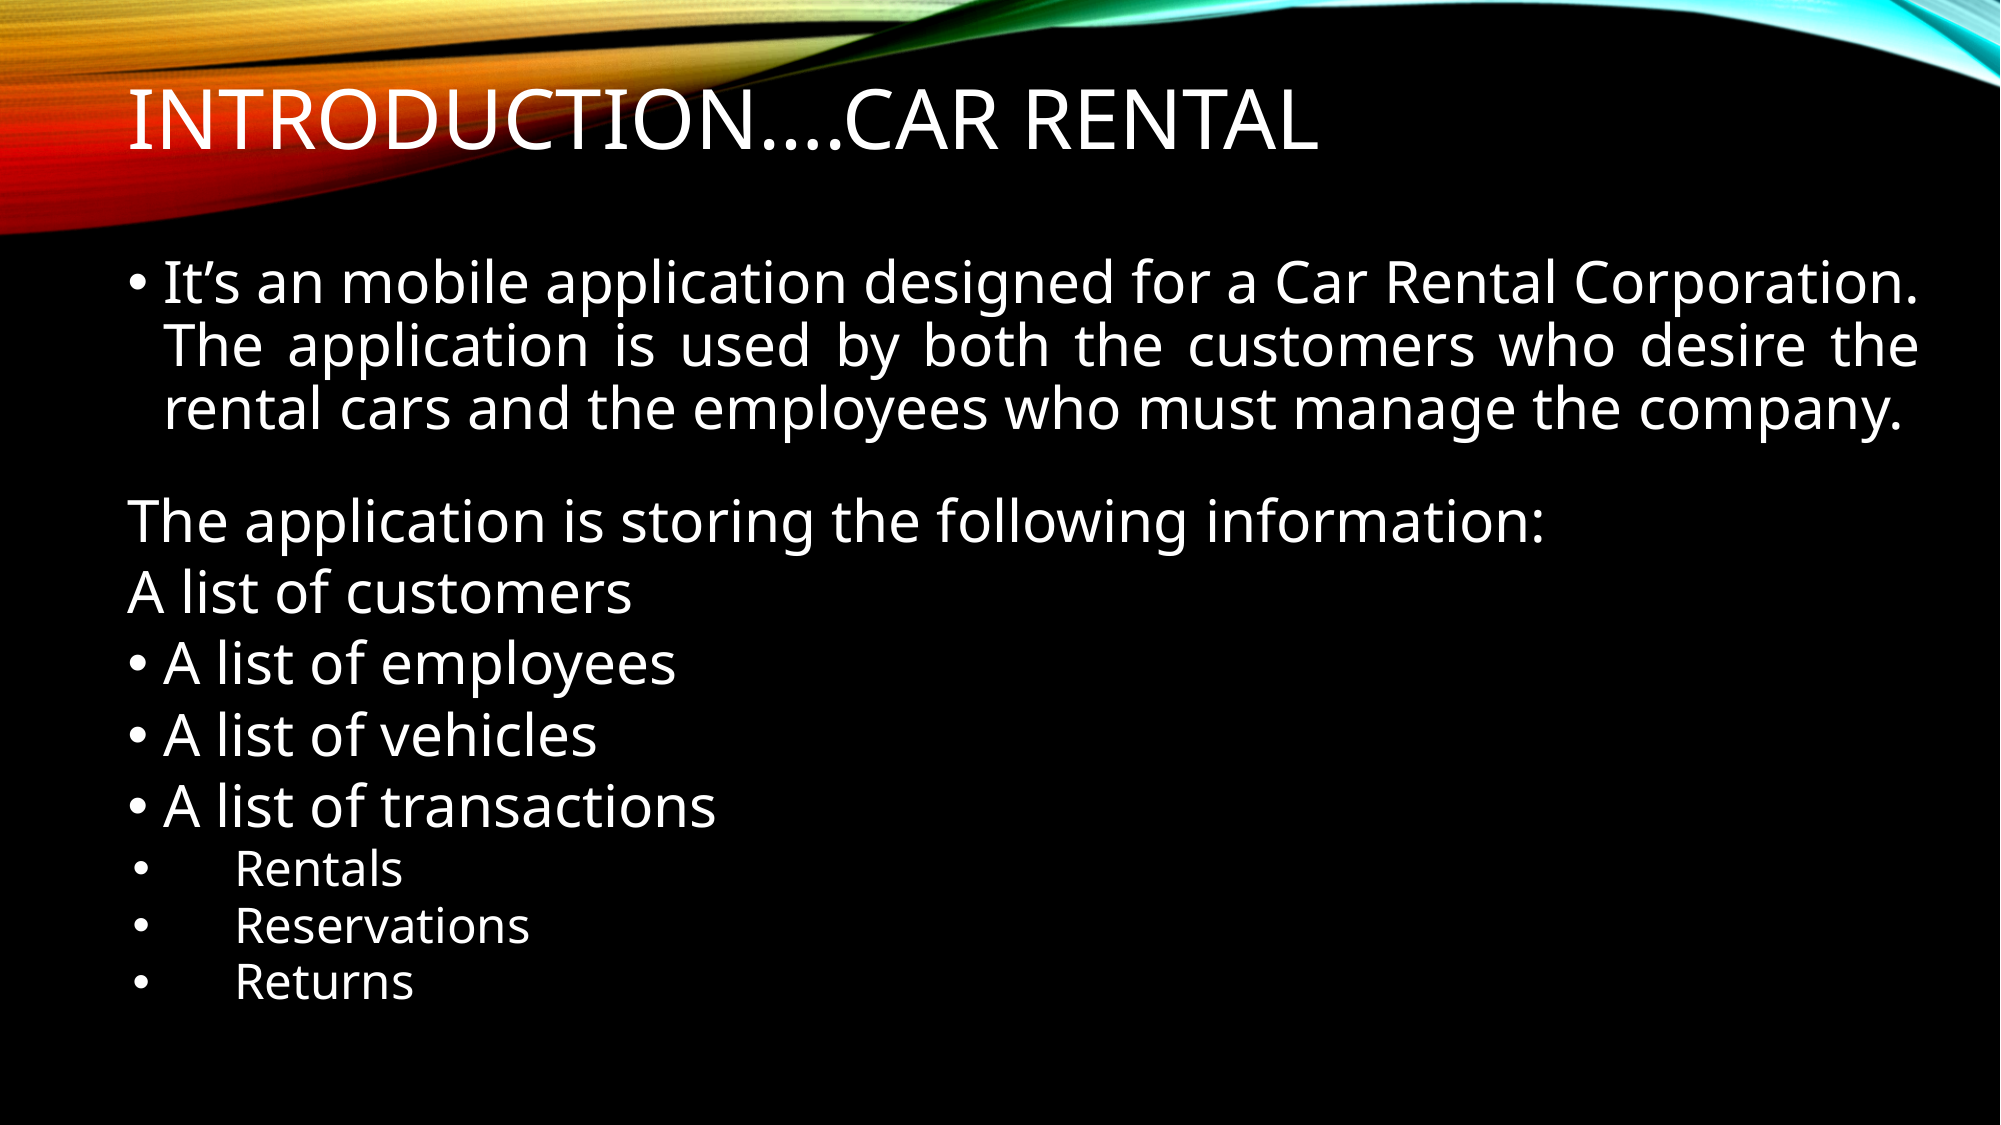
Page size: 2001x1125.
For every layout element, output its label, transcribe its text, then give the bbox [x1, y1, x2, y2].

picture [0, 0, 2000, 237]
title Introduction….CAR RENTAL [112, 16, 1888, 229]
list It’s an mobile application designed for a Car Rental Corporation. The application is used by both the customers who desire the rental cars and the employees who must manage the company. The application is storing the following information: A list of customers A list of employees A list of vehicles A list of transactions Rentals Reservations Returns [112, 245, 1939, 1109]
